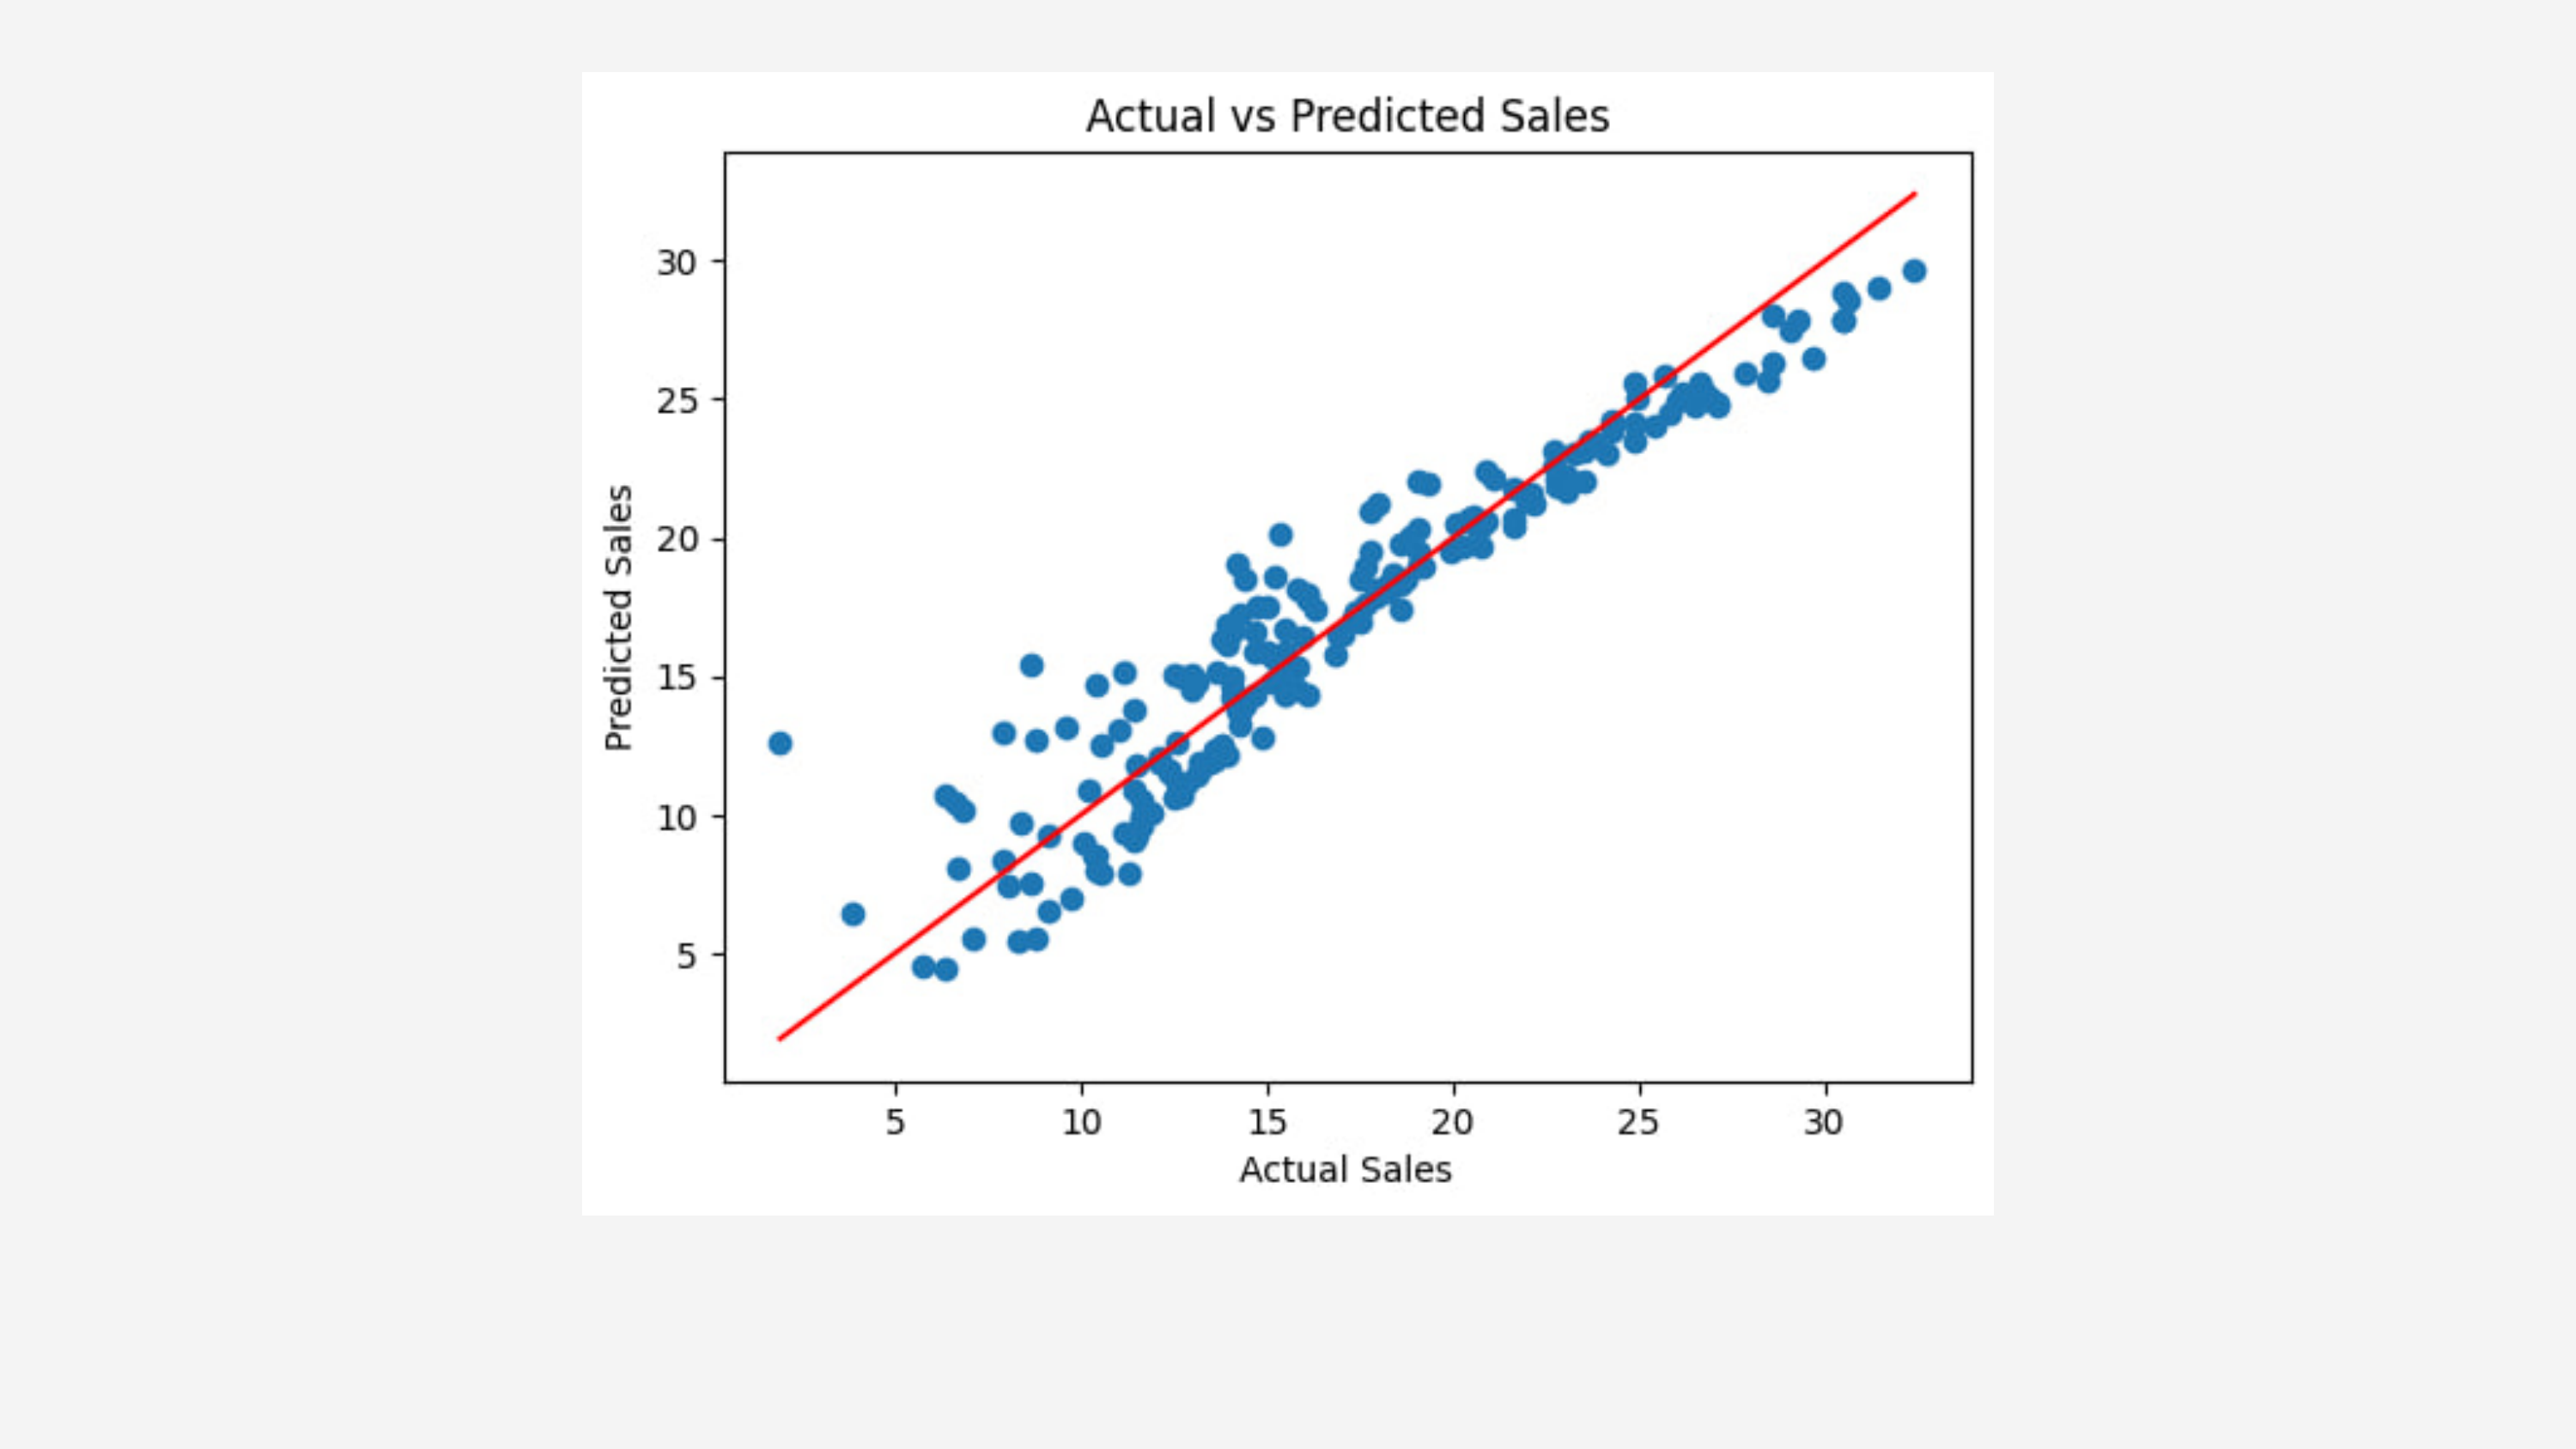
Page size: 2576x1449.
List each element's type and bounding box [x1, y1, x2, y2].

text_box [581, 72, 1995, 1216]
